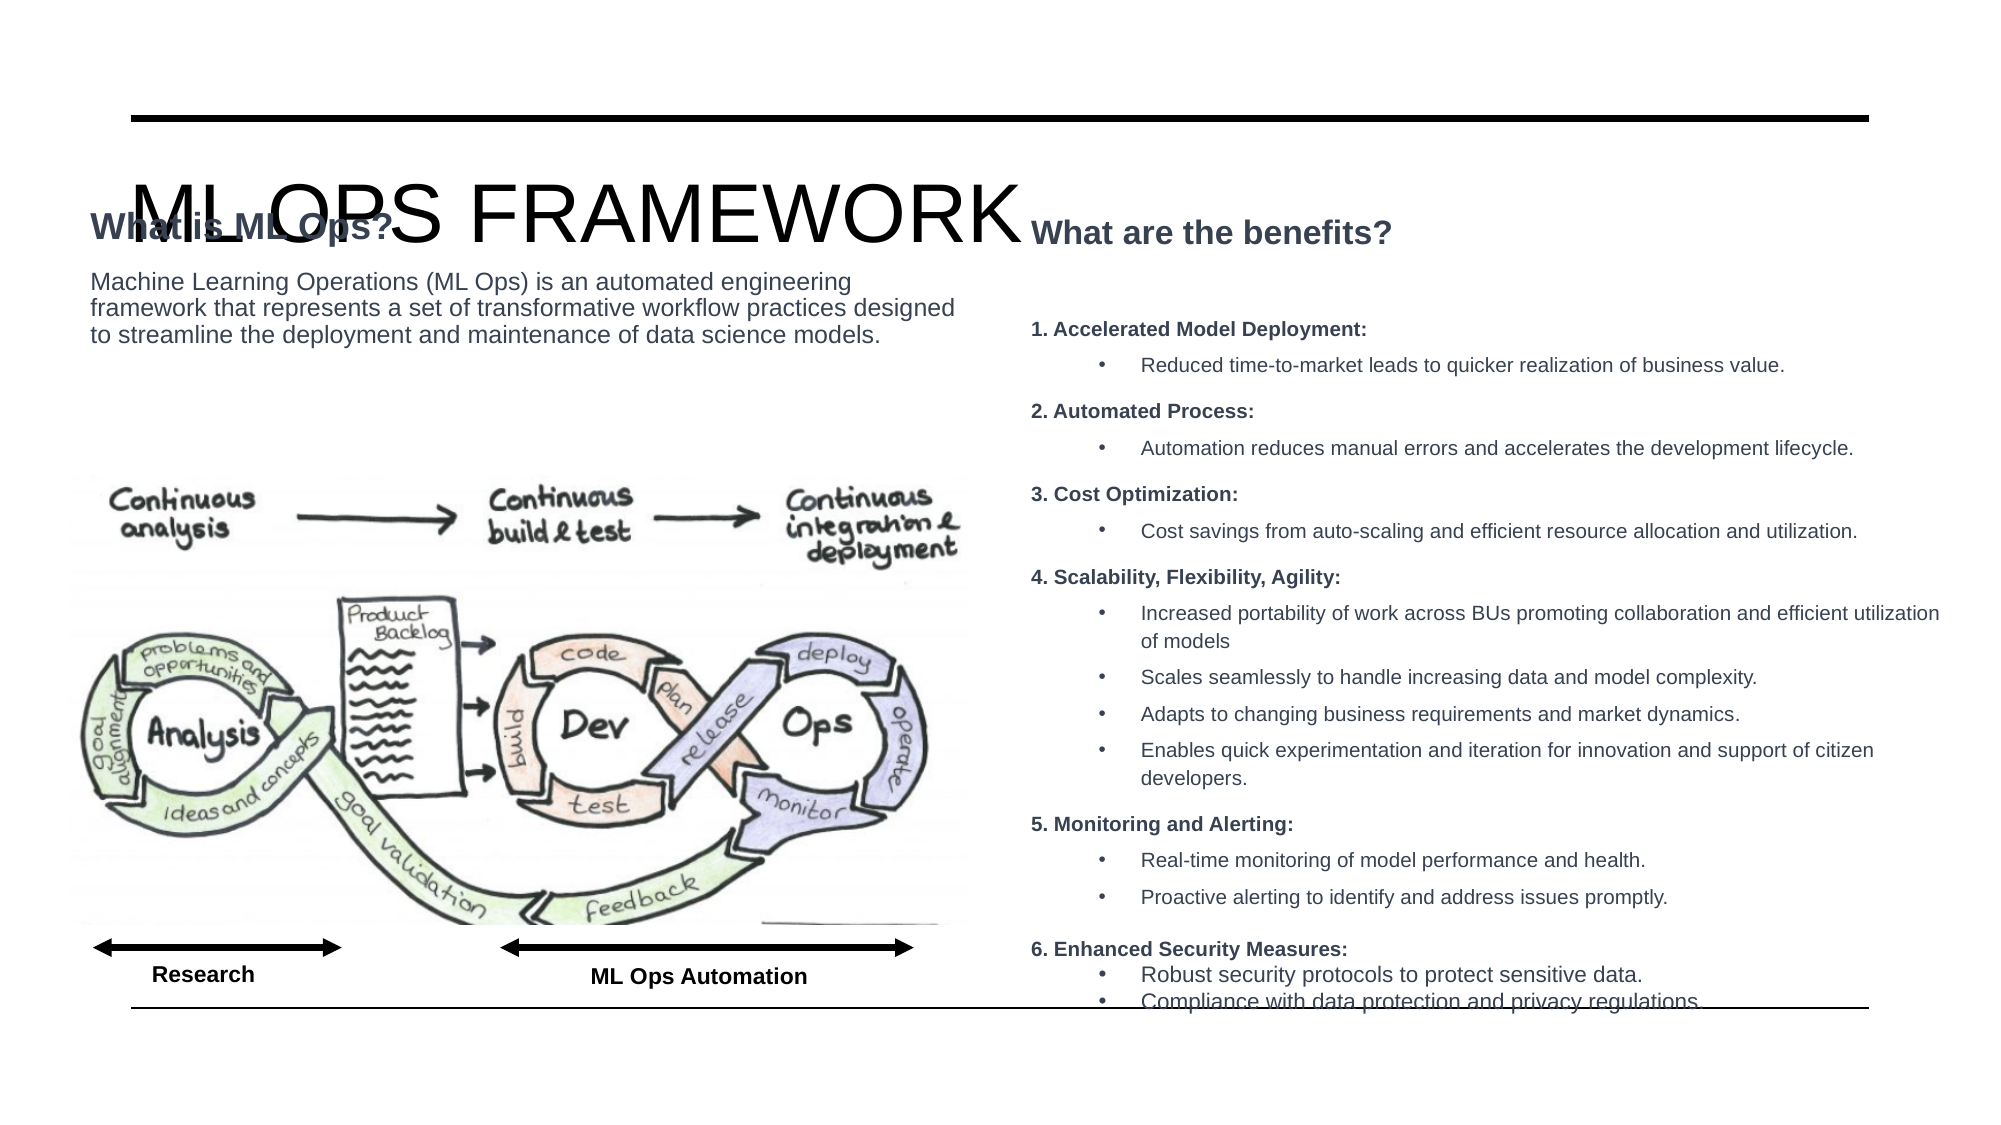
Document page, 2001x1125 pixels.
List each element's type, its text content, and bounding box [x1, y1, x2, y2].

list What are the benefits? 1. Accelerated Model Deployment: Reduced time-to-market leads to quicker realization of business value. 2. Automated Process: Automation reduces manual errors and accelerates the development lifecycle. 3. Cost Optimization: Cost savings from auto-scaling and efficient resource allocation and utilization. 4. Scalability, Flexibility, Agility: Increased portability of work across BUs promoting collaboration and efficient utilization of models Scales seamlessly to handle increasing data and model complexity. Adapts to changing business requirements and market dynamics. Enables quick experimentation and iteration for innovation and support of citizen developers. 5. Monitoring and Alerting: Real-time monitoring of model performance and health. Proactive alerting to identify and address issues promptly. 6. Enhanced Security Measures: Robust security protocols to protect sensitive data. Compliance with data protection and privacy regulations. [1016, 199, 1972, 1024]
title ML Ops Framework [114, 151, 1869, 377]
text_box What is ML Ops? Machine Learning Operations (ML Ops) is an automated engineering framework that represents a set of transformative workflow practices designed to streamline the deployment and maintenance of data science models. [75, 199, 975, 381]
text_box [68, 468, 969, 1004]
